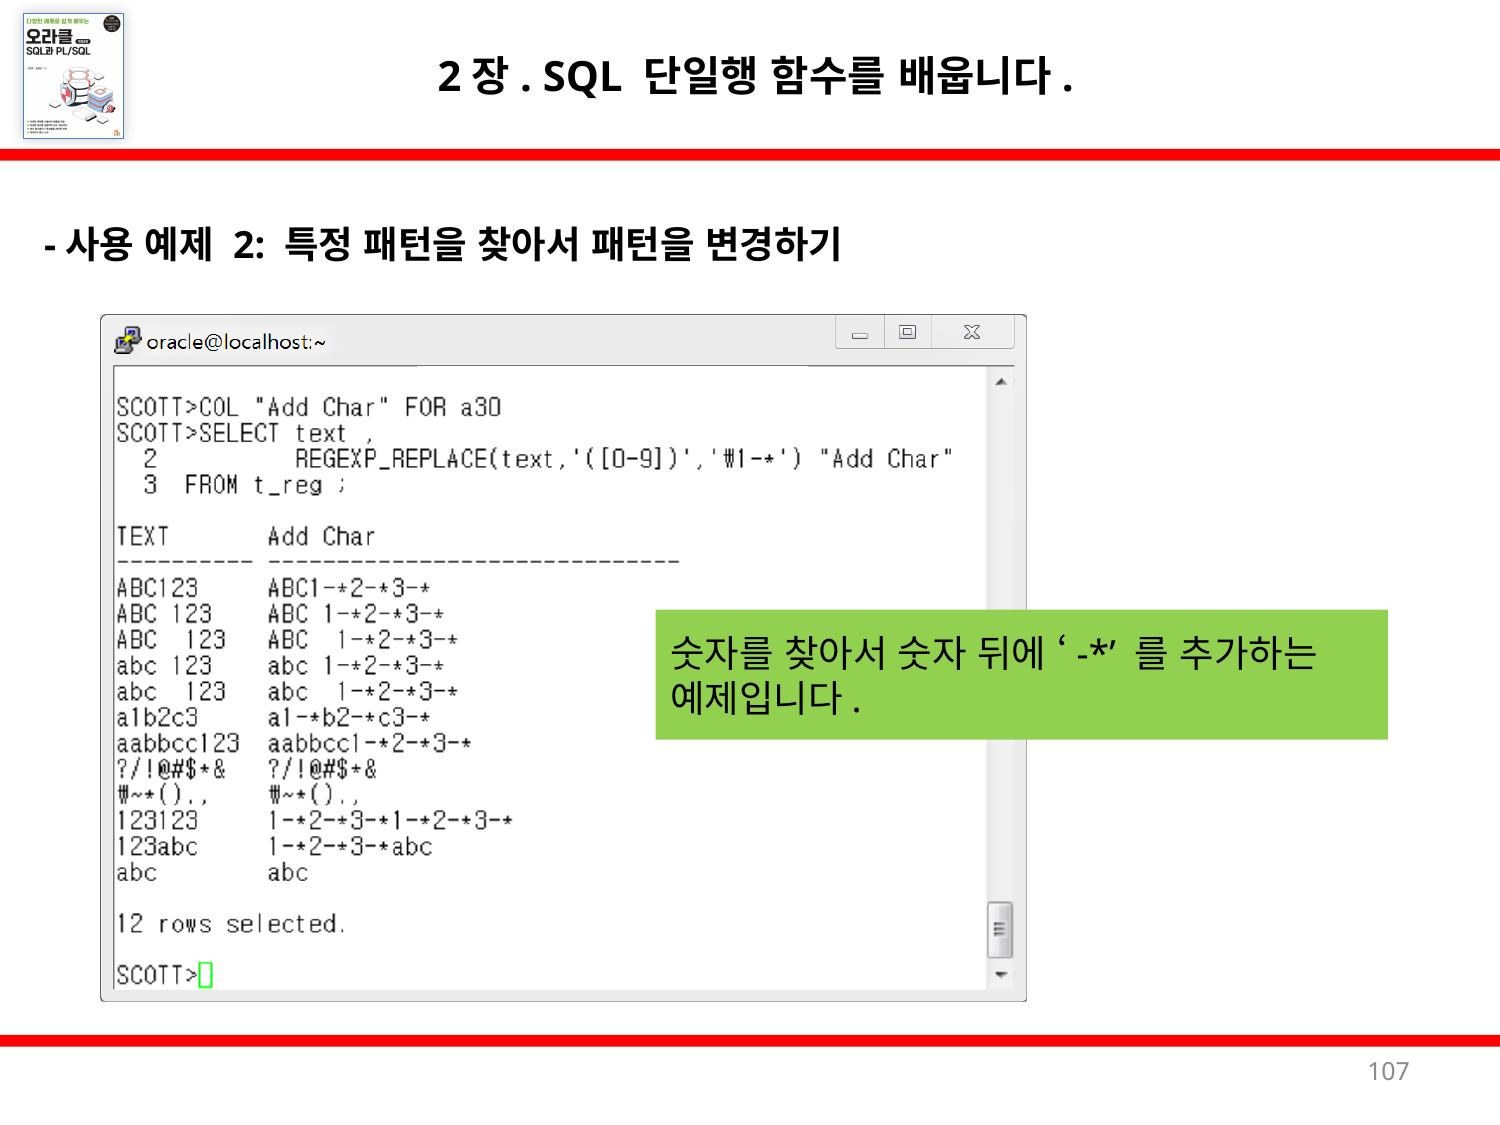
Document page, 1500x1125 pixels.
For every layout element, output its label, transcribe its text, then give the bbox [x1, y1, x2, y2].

text_box 2장. SQL 단일행 함수를 배웁니다. [252, 0, 1260, 151]
picture [23, 13, 125, 140]
text_box [0, 1033, 1500, 1049]
text_box [0, 147, 1500, 163]
text_box -사용 예제 2: 특정 패턴을 찾아서 패턴을 변경하기 [27, 194, 1437, 293]
picture [100, 314, 1027, 1003]
slide_number 107 [1074, 1042, 1425, 1103]
text_box 숫자를 찾아서 숫자 뒤에 ‘-*’ 를 추가하는 예제입니다. [1030, 608, 1390, 742]
